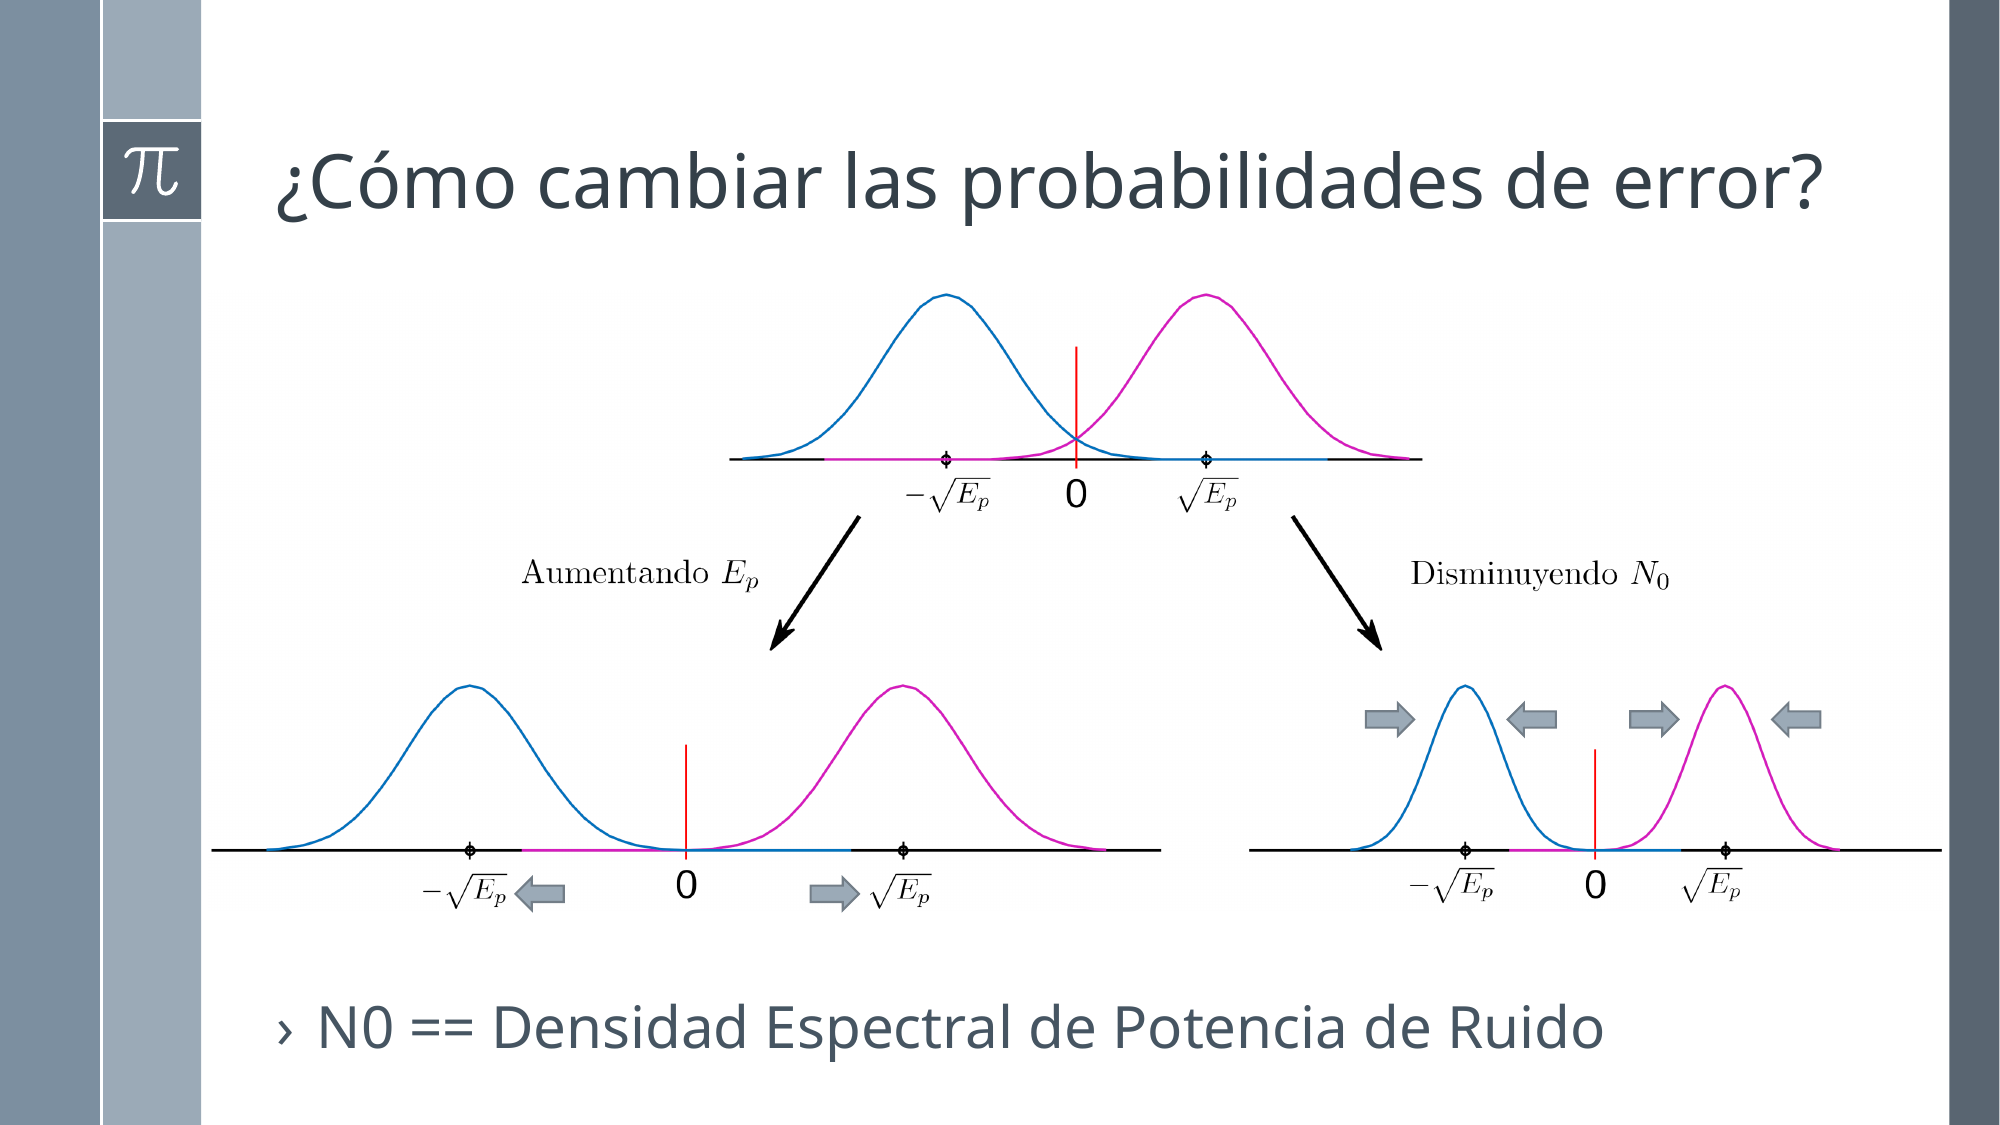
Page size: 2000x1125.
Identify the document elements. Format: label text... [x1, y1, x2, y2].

title ¿Cómo cambiar las probabilidades de error? [261, 29, 1867, 233]
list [208, 290, 1943, 911]
text_box N0 == Densidad Espectral de Potencia de Ruido [261, 990, 1898, 1094]
